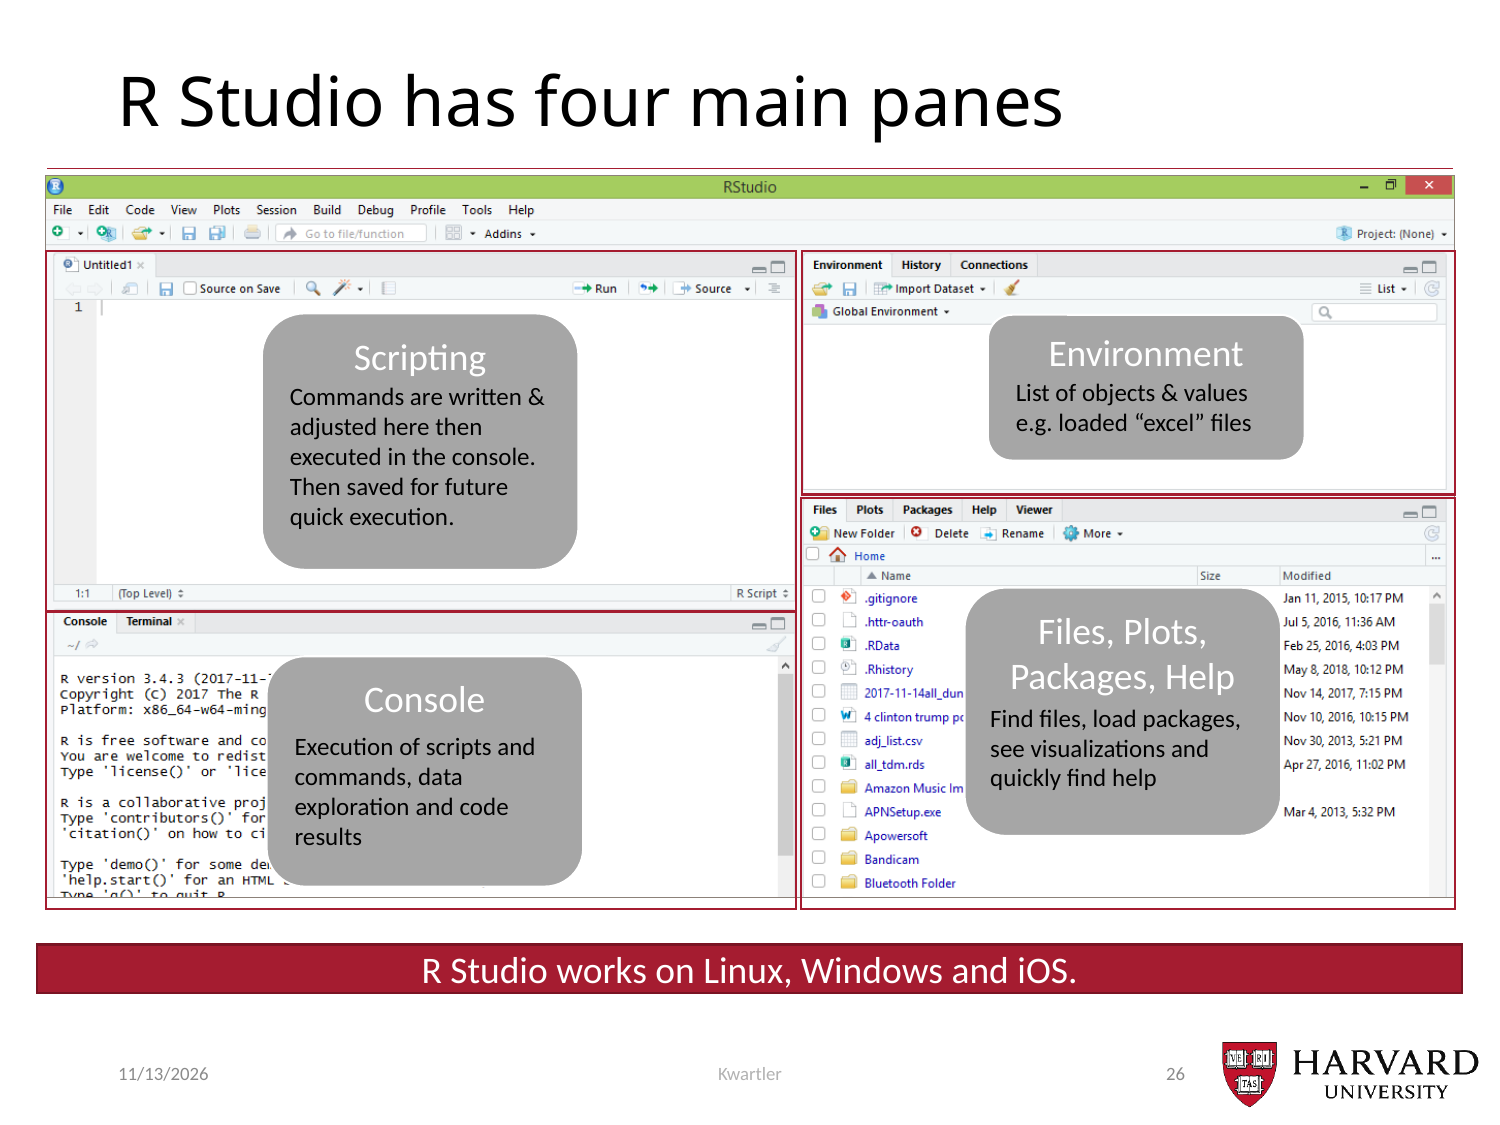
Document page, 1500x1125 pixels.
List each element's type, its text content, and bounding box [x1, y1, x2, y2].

picture [45, 175, 1455, 898]
footer Kwartler [496, 1042, 1004, 1103]
title R Studio has four main panes [103, 59, 1397, 157]
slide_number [103, 1042, 441, 1103]
text_box [800, 497, 1456, 910]
picture [1200, 1024, 1500, 1125]
text_box [45, 898, 797, 910]
text_box R Studio works on Linux, Windows and iOS. [36, 943, 1463, 994]
slide_number 26 [1059, 1042, 1200, 1103]
